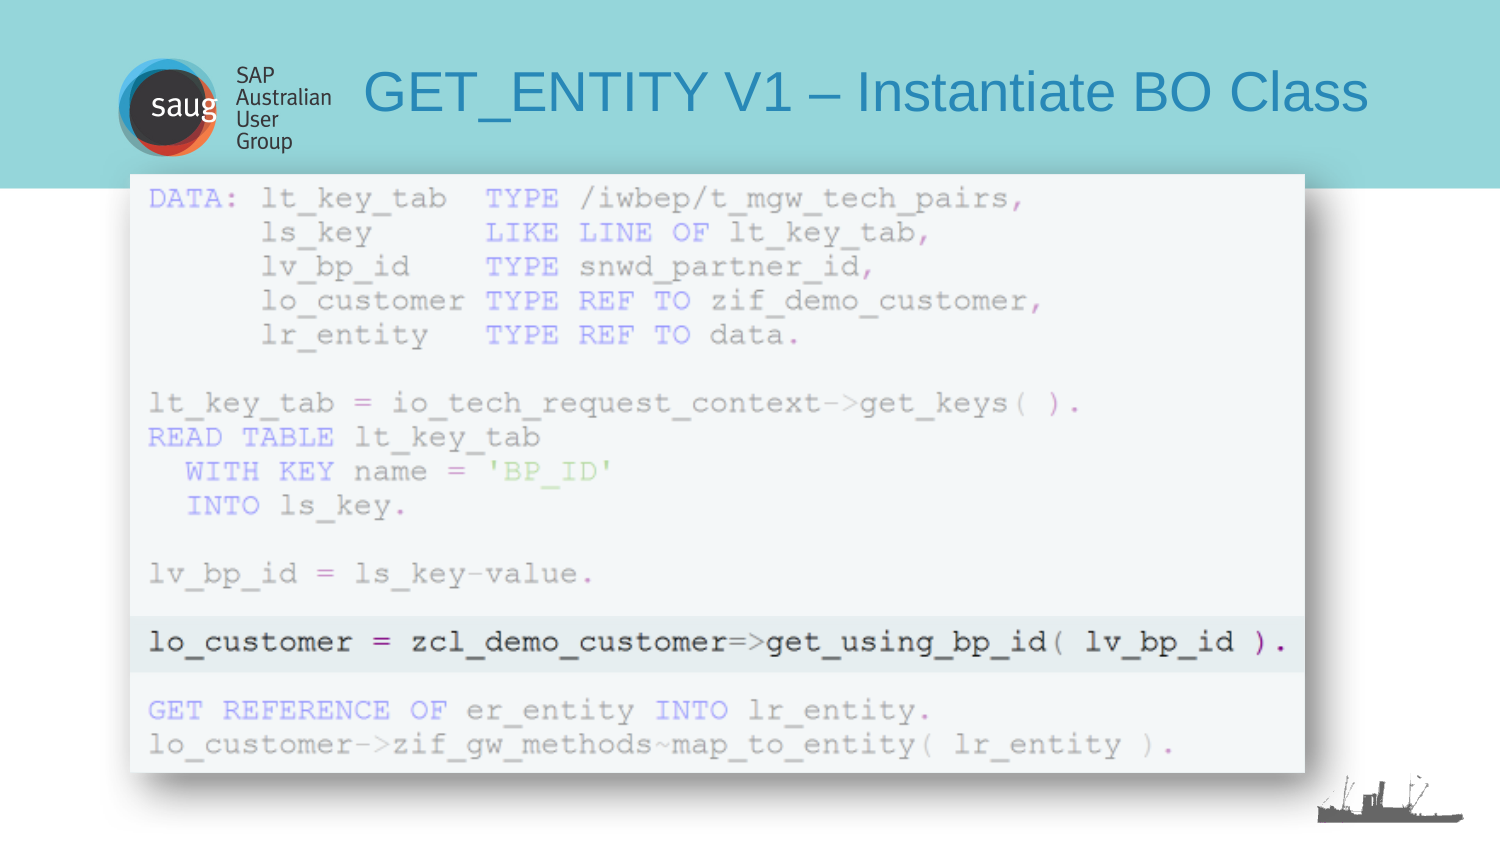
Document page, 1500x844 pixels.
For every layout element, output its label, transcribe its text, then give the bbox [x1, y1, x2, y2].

title GET_ENTITY V1 – Instantiate BO Class [348, 0, 1477, 178]
picture [0, 0, 1500, 844]
